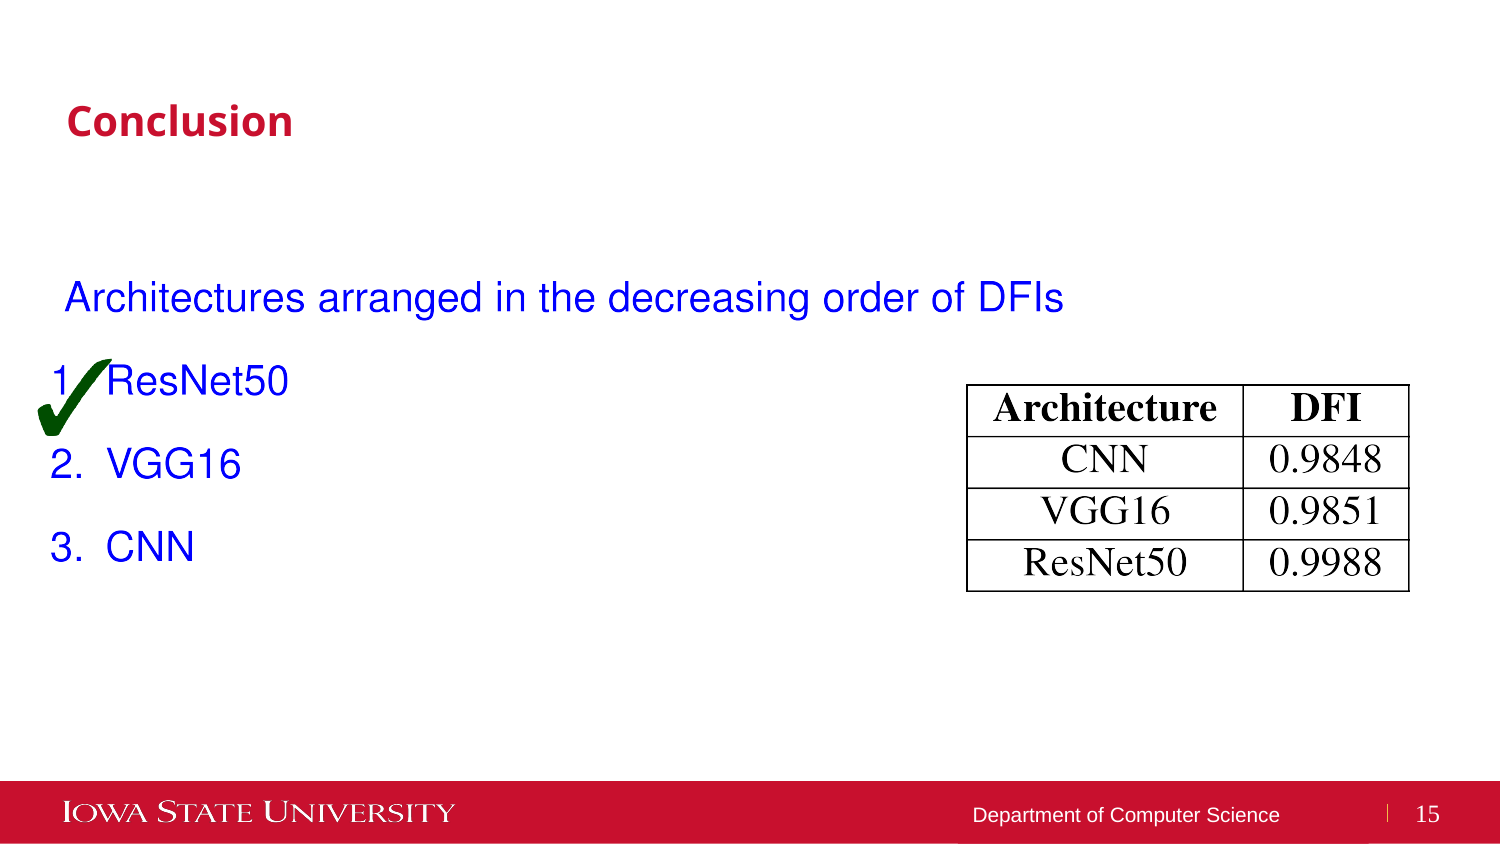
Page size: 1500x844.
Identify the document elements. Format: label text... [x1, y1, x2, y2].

picture [37, 281, 1410, 592]
picture [62, 800, 456, 825]
title Conclusion [51, 72, 1449, 167]
